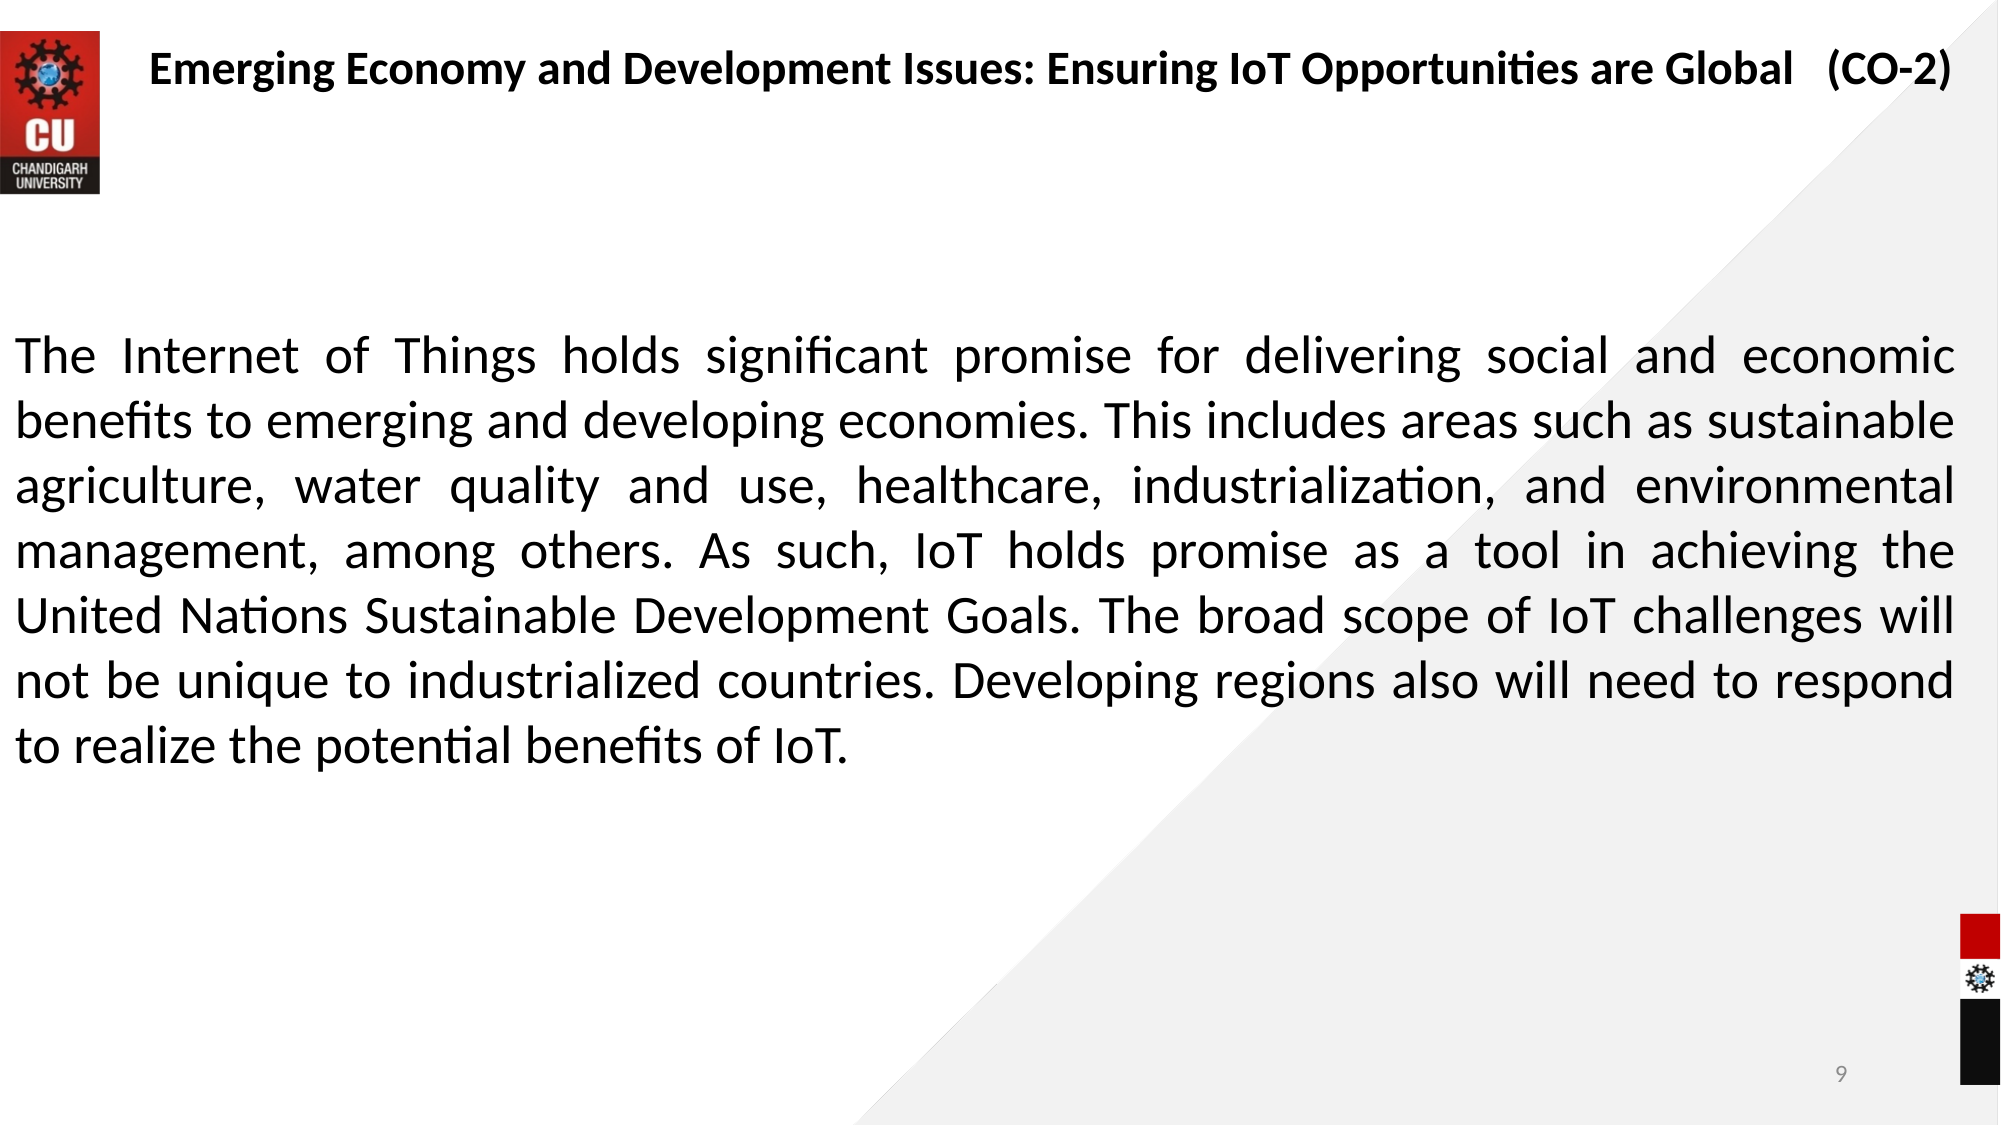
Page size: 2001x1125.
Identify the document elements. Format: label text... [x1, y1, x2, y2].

slide_number 9 [1412, 1042, 1863, 1103]
text_box Emerging Economy and Development Issues: Ensuring IoT Opportunities are Global (CO-2) [134, 29, 1981, 102]
text_box The Internet of Things holds significant promise for delivering social and economic benefits to emerging and developing economies. This includes areas such as sustainable agriculture, water quality and use, healthcare, industrialization, and environmental management, among others. As such, IoT holds promise as a tool in achieving the United Nations Sustainable Development Goals. The broad scope of IoT challenges will not be unique to industrialized countries. Developing regions also will need to respond to realize the potential benefits of IoT. [0, 312, 1974, 782]
picture [0, 0, 2001, 1125]
